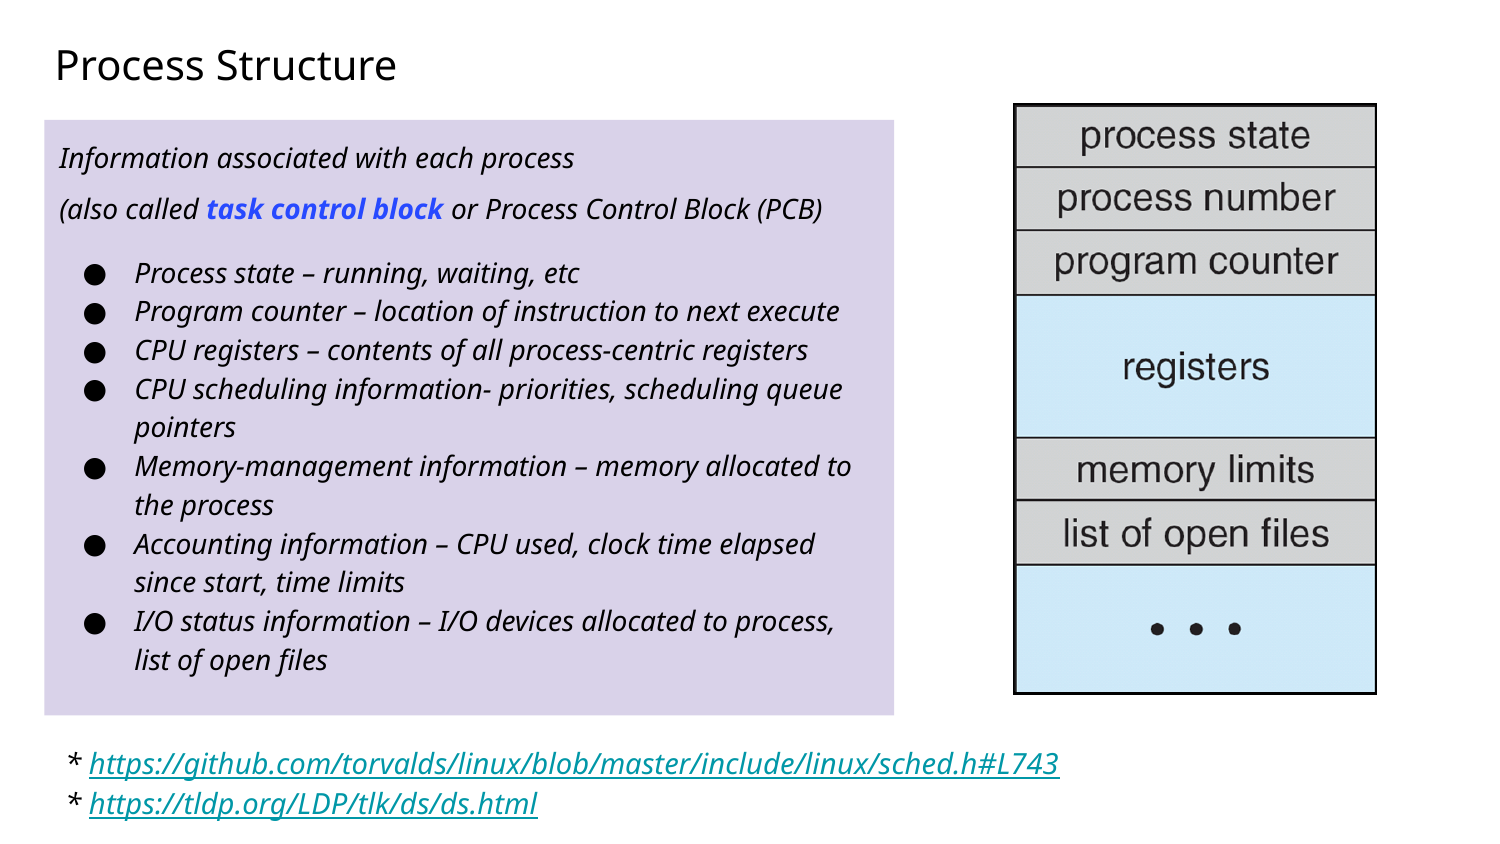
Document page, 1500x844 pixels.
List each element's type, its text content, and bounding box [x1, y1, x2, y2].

text_box Information associated with each process (also called task control block or Process Control Block (PCB) Process state – running, waiting, etc Program counter – location of instruction to next execute CPU registers – contents of all process-centric registers CPU scheduling information- priorities, scheduling queue pointers Memory-management information – memory allocated to the process Accounting information – CPU used, clock time elapsed since start, time limits I/O status information – I/O devices allocated to process, list of open files [44, 119, 895, 716]
text_box Process Structure [39, 23, 1420, 105]
text_box * https://github.com/torvalds/linux/blob/master/include/linux/sched.h#L743 * https://tldp.org/LDP/tlk/ds/ds.html [50, 730, 1437, 831]
picture [1007, 97, 1383, 699]
